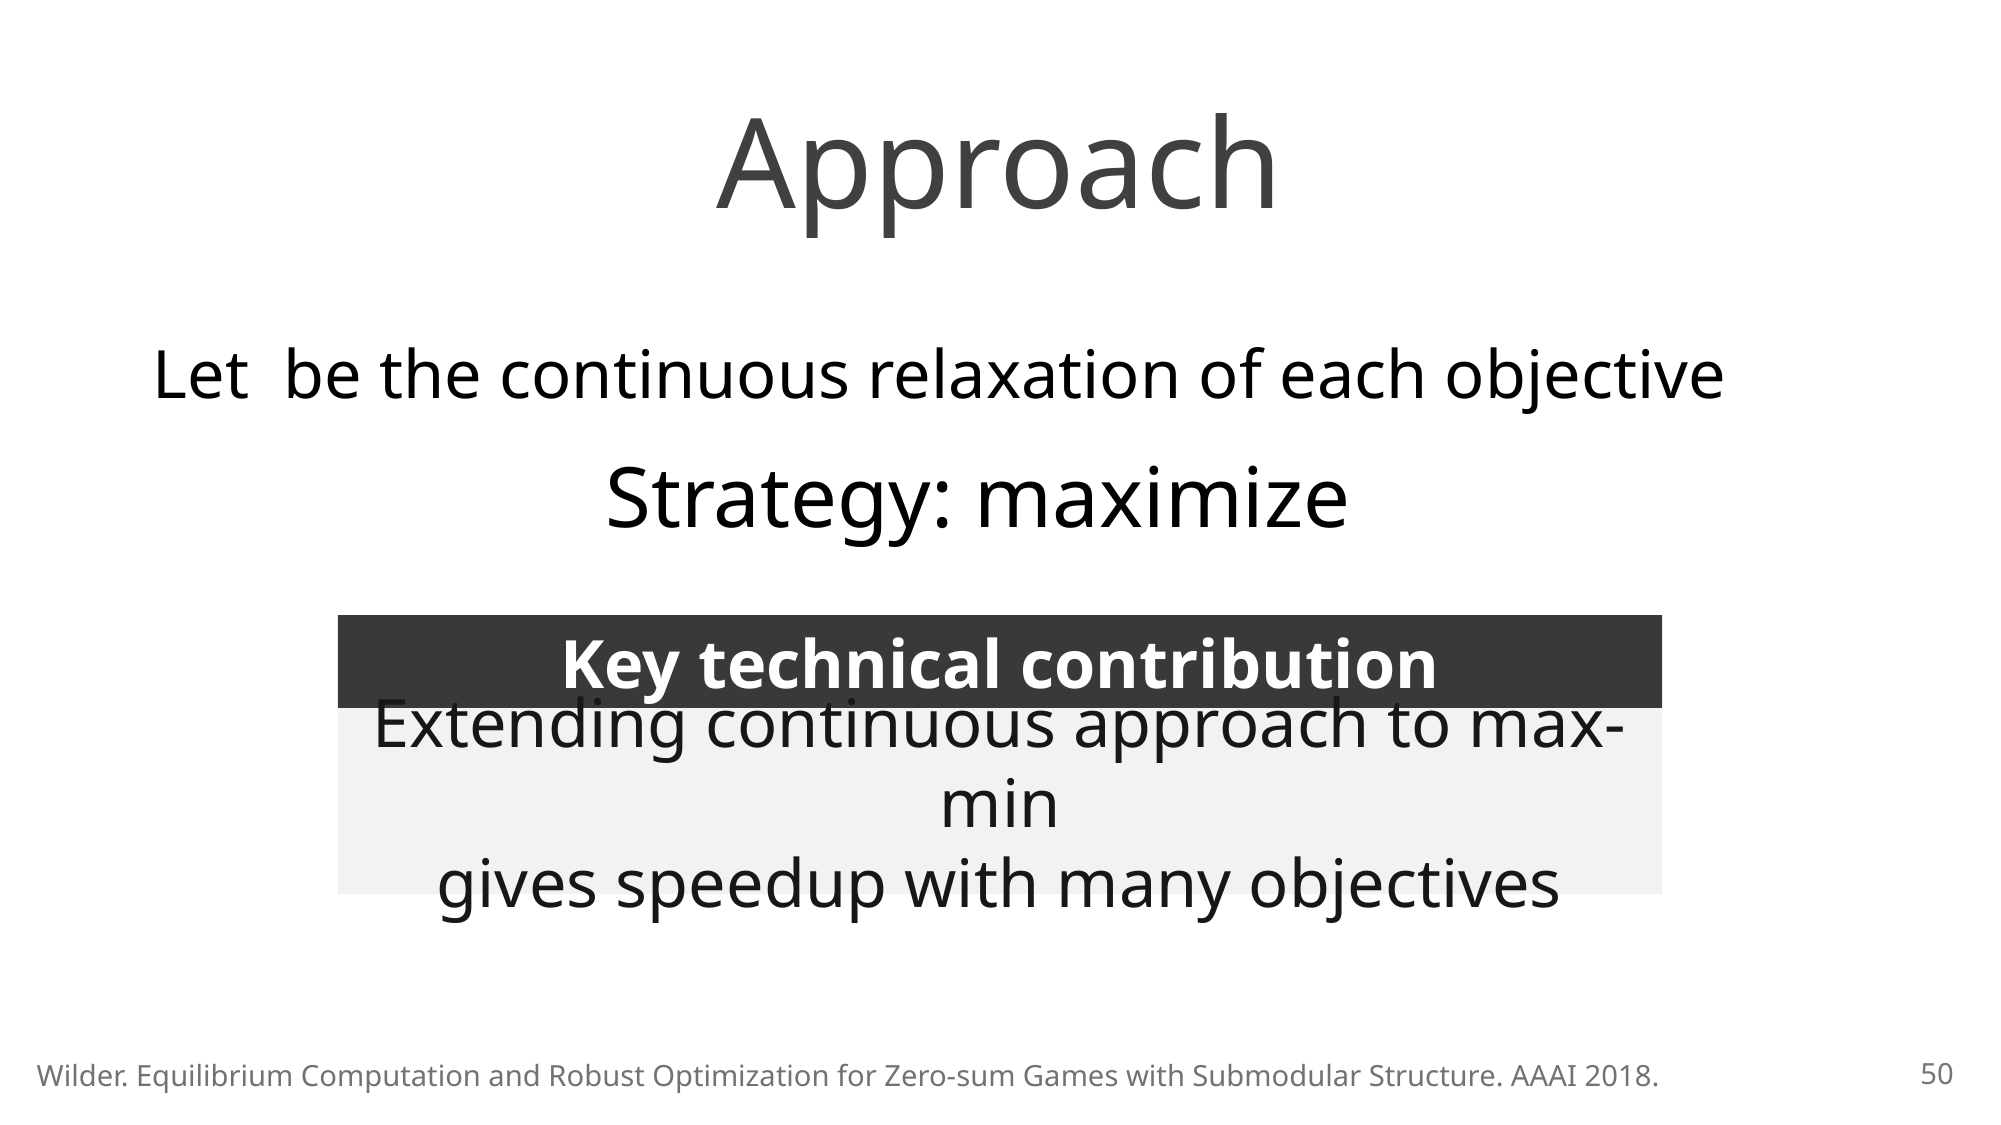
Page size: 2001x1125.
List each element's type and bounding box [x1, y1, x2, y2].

text_box [337, 614, 1663, 895]
text_box [21, 1050, 1833, 1100]
slide_number [1518, 1044, 1969, 1105]
title [137, 59, 1863, 278]
